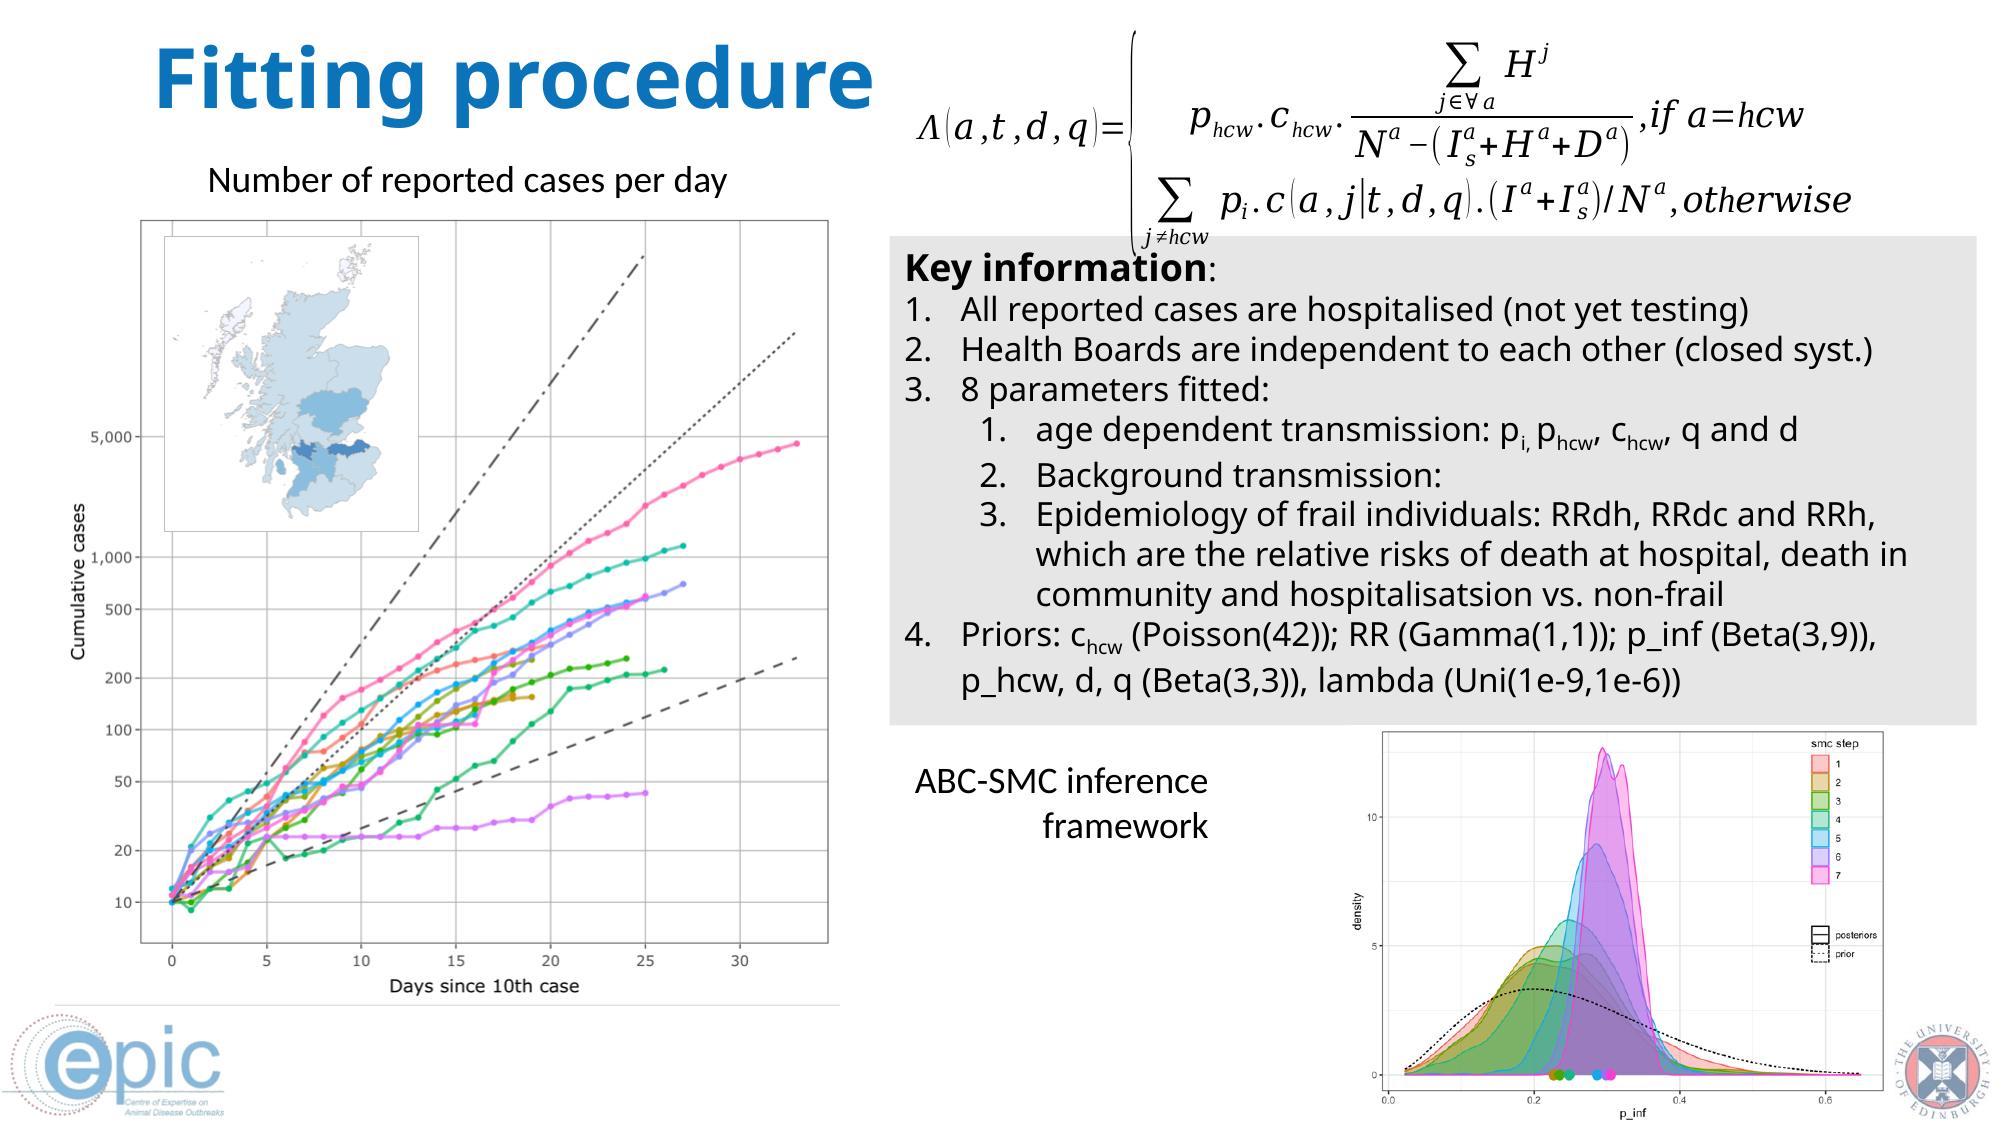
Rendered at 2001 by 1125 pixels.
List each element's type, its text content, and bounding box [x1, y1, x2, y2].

text_box Number of reported cases per day [192, 147, 752, 199]
title Fitting procedure [137, 29, 1863, 179]
picture [55, 199, 840, 1006]
text_box ABC-SMC inference framework [889, 748, 1224, 854]
picture [1346, 725, 1889, 1125]
